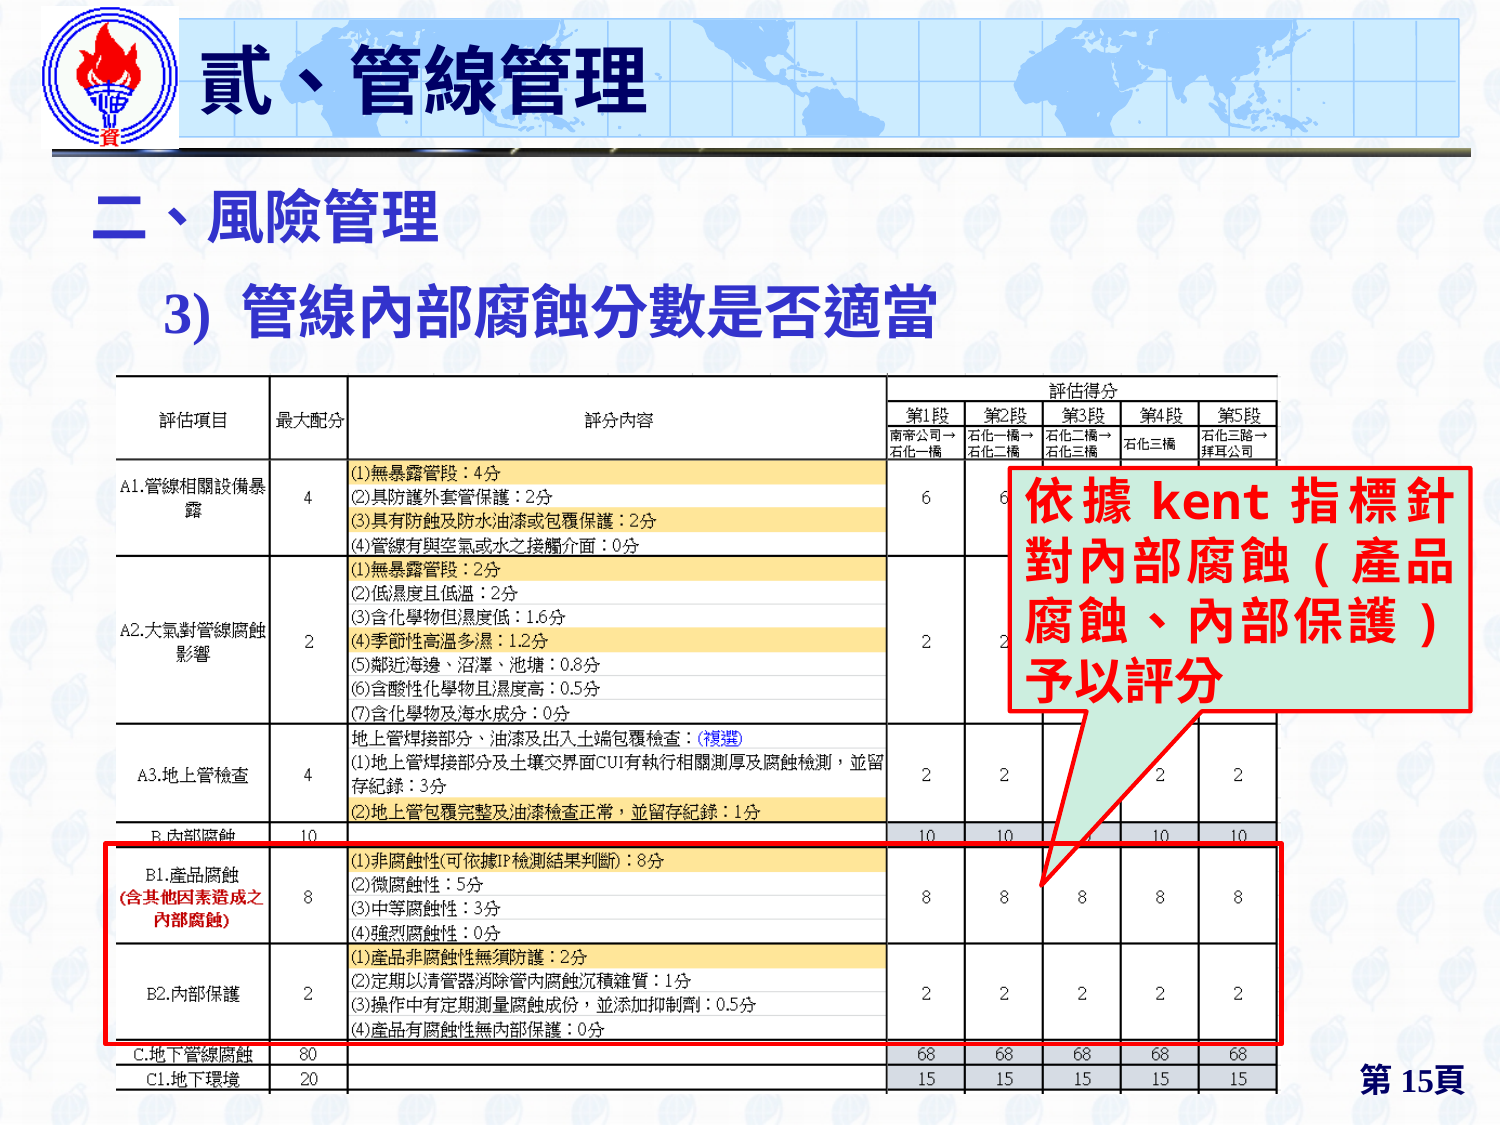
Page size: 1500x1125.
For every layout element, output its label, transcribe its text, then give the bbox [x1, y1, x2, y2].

text_box 依據kent指標針對內部腐蝕(產品腐蝕、內部保護)予以評分 [1286, 465, 1473, 714]
title 貳、管線管理 [183, 31, 1459, 126]
list 二、風險管理 3) 管線內部腐蝕分數是否適當 [75, 172, 1425, 1005]
text_box [103, 841, 110, 1046]
slide_number 第15頁 [1131, 1051, 1483, 1125]
picture [0, 0, 1500, 1125]
